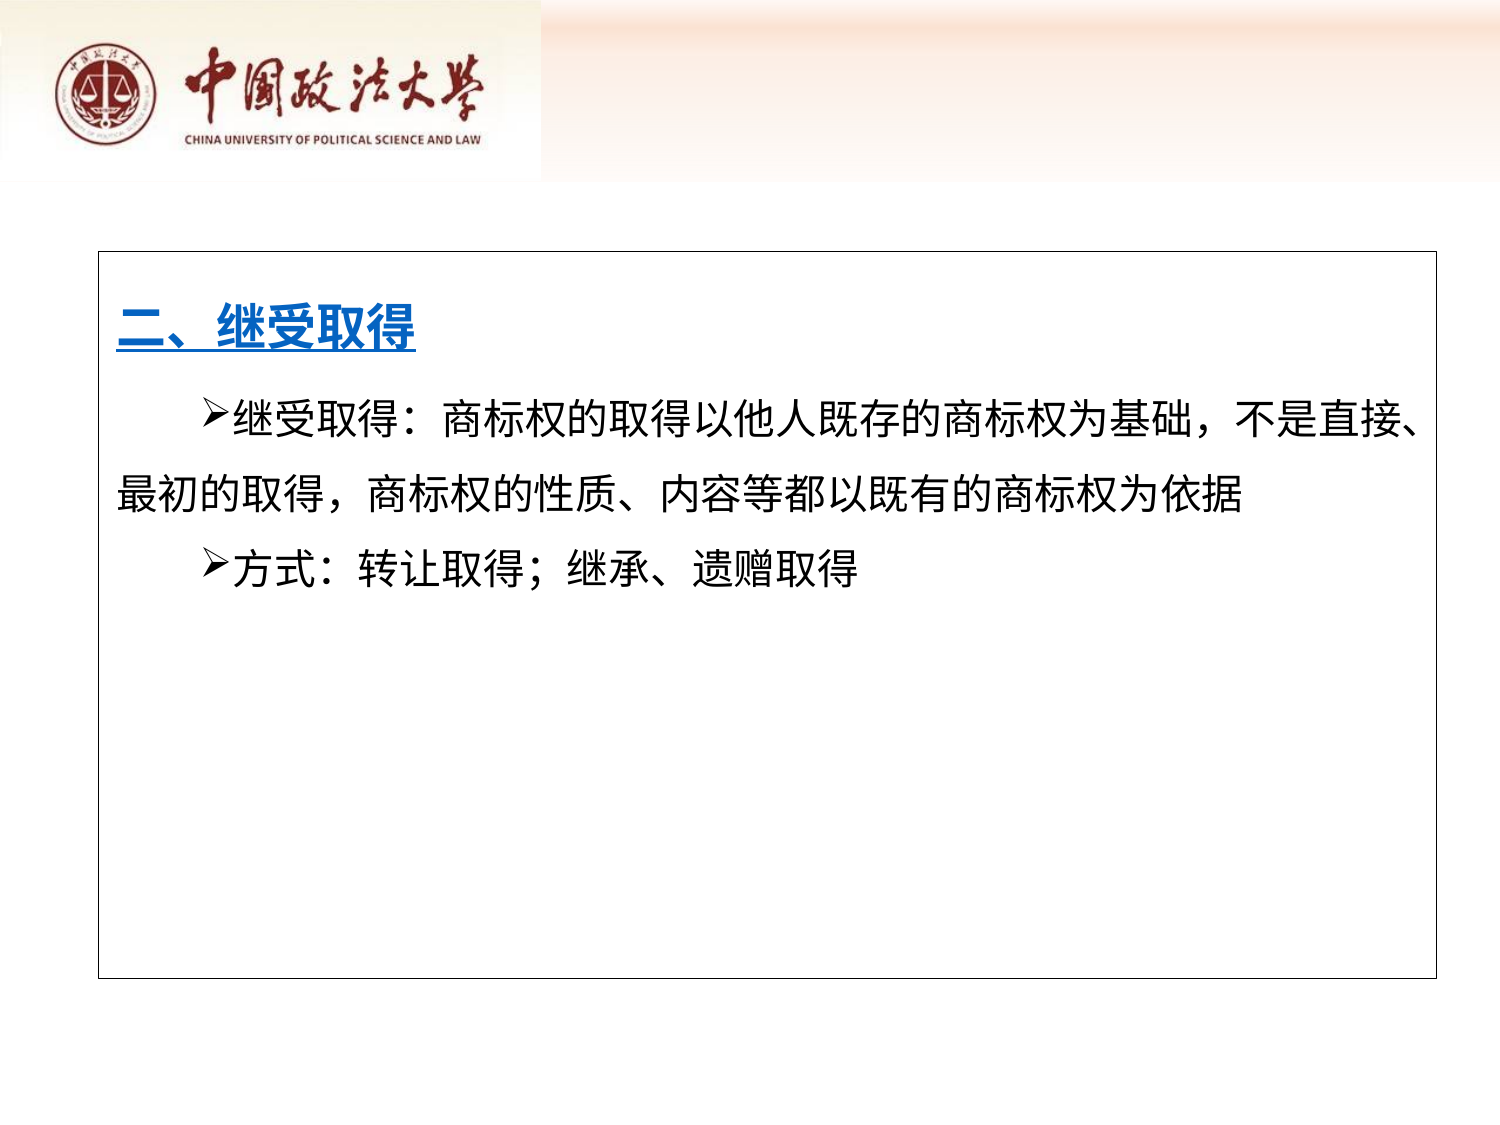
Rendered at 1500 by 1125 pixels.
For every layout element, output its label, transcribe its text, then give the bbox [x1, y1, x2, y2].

list 二、继受取得 继受取得：商标权的取得以他人既存的商标权为基础，不是直接、最初的取得，商标权的性质、内容等都以既有的商标权为依据 方式：转让取得；继承、遗赠取得 [98, 251, 1437, 979]
picture [0, 0, 1500, 182]
